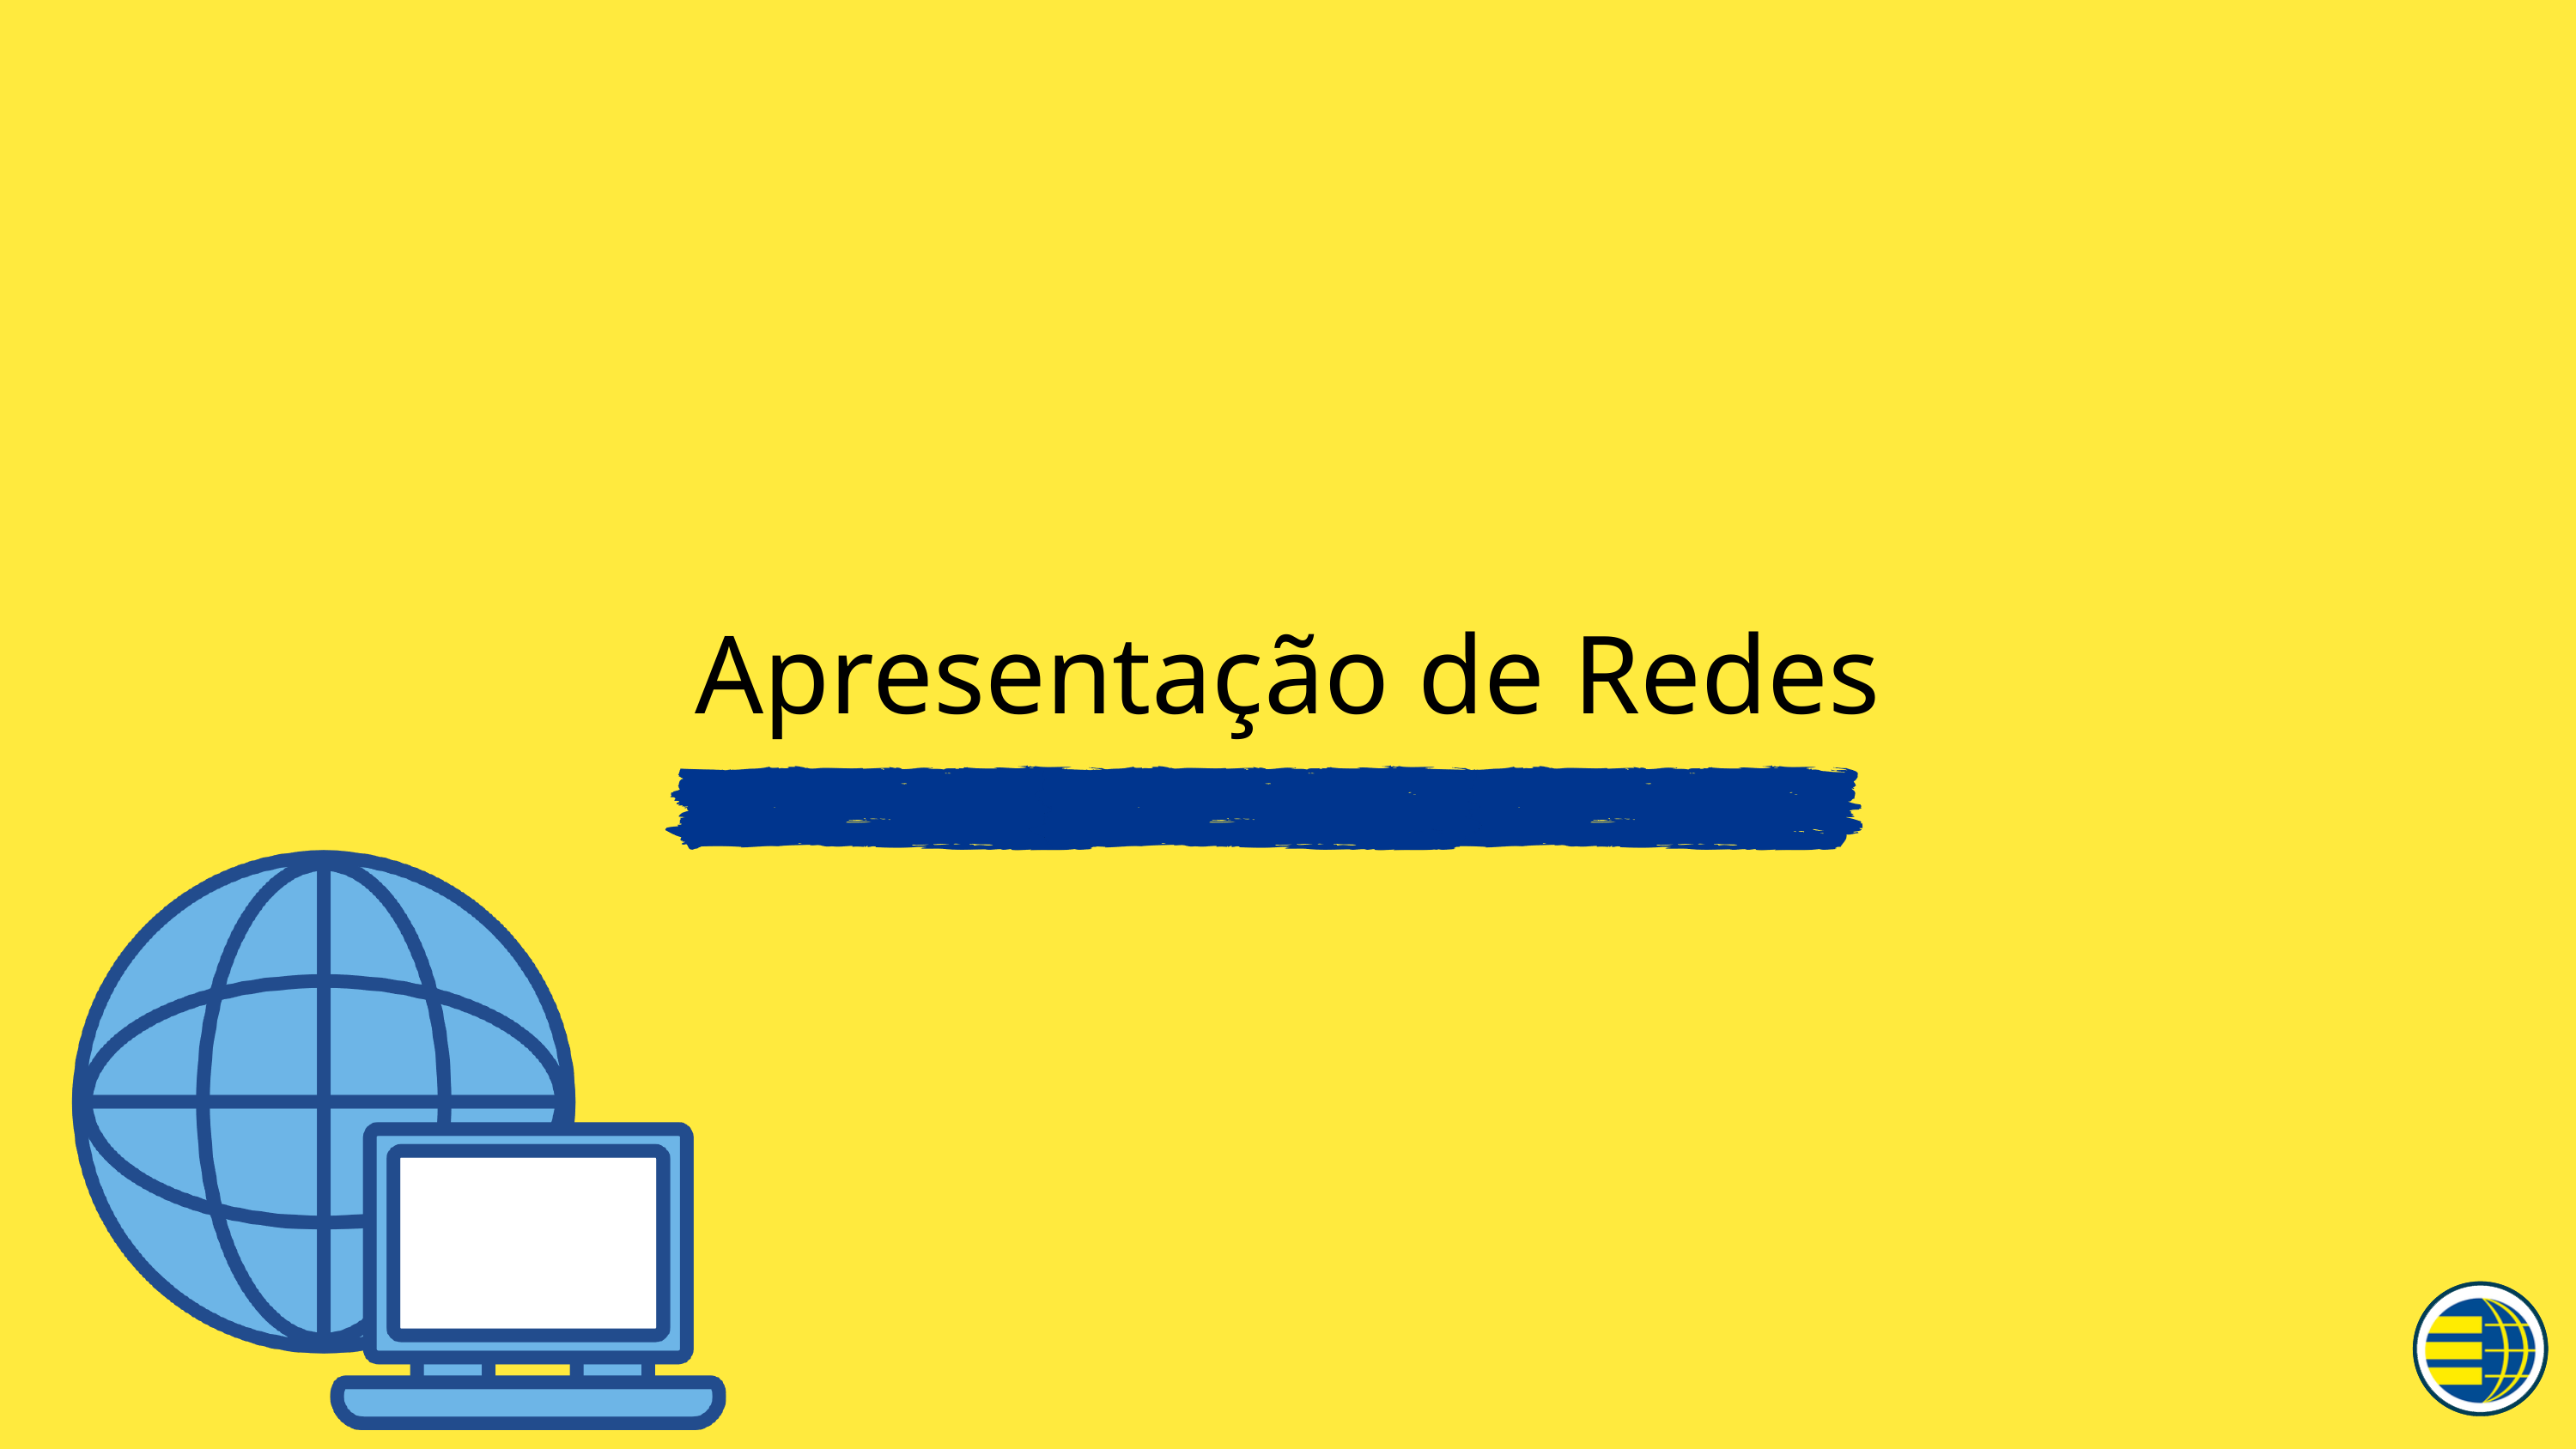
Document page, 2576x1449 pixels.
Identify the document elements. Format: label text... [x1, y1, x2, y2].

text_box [2412, 1281, 2549, 1417]
text_box [71, 850, 726, 1430]
text_box [665, 765, 1029, 851]
text_box [1029, 765, 1482, 851]
text_box [1482, 765, 1863, 851]
text_box Apresentação de Redes [661, 584, 1915, 887]
